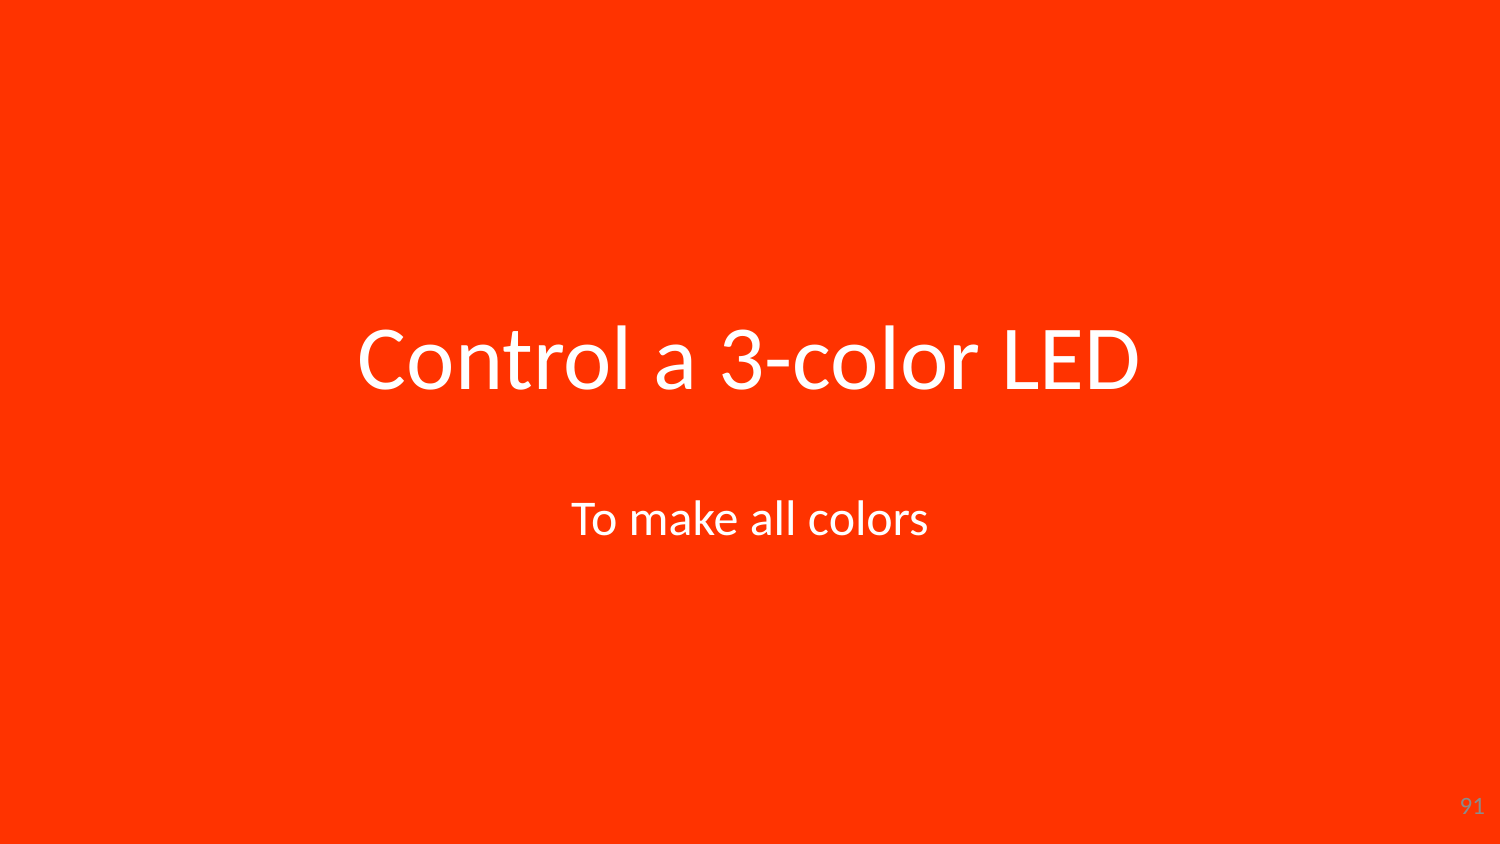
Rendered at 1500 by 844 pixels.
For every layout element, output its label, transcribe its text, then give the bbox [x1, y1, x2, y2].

title Control a 3-color LED [112, 262, 1388, 443]
subtitle To make all colors [225, 478, 1275, 694]
slide_number 91 [1415, 782, 1500, 828]
